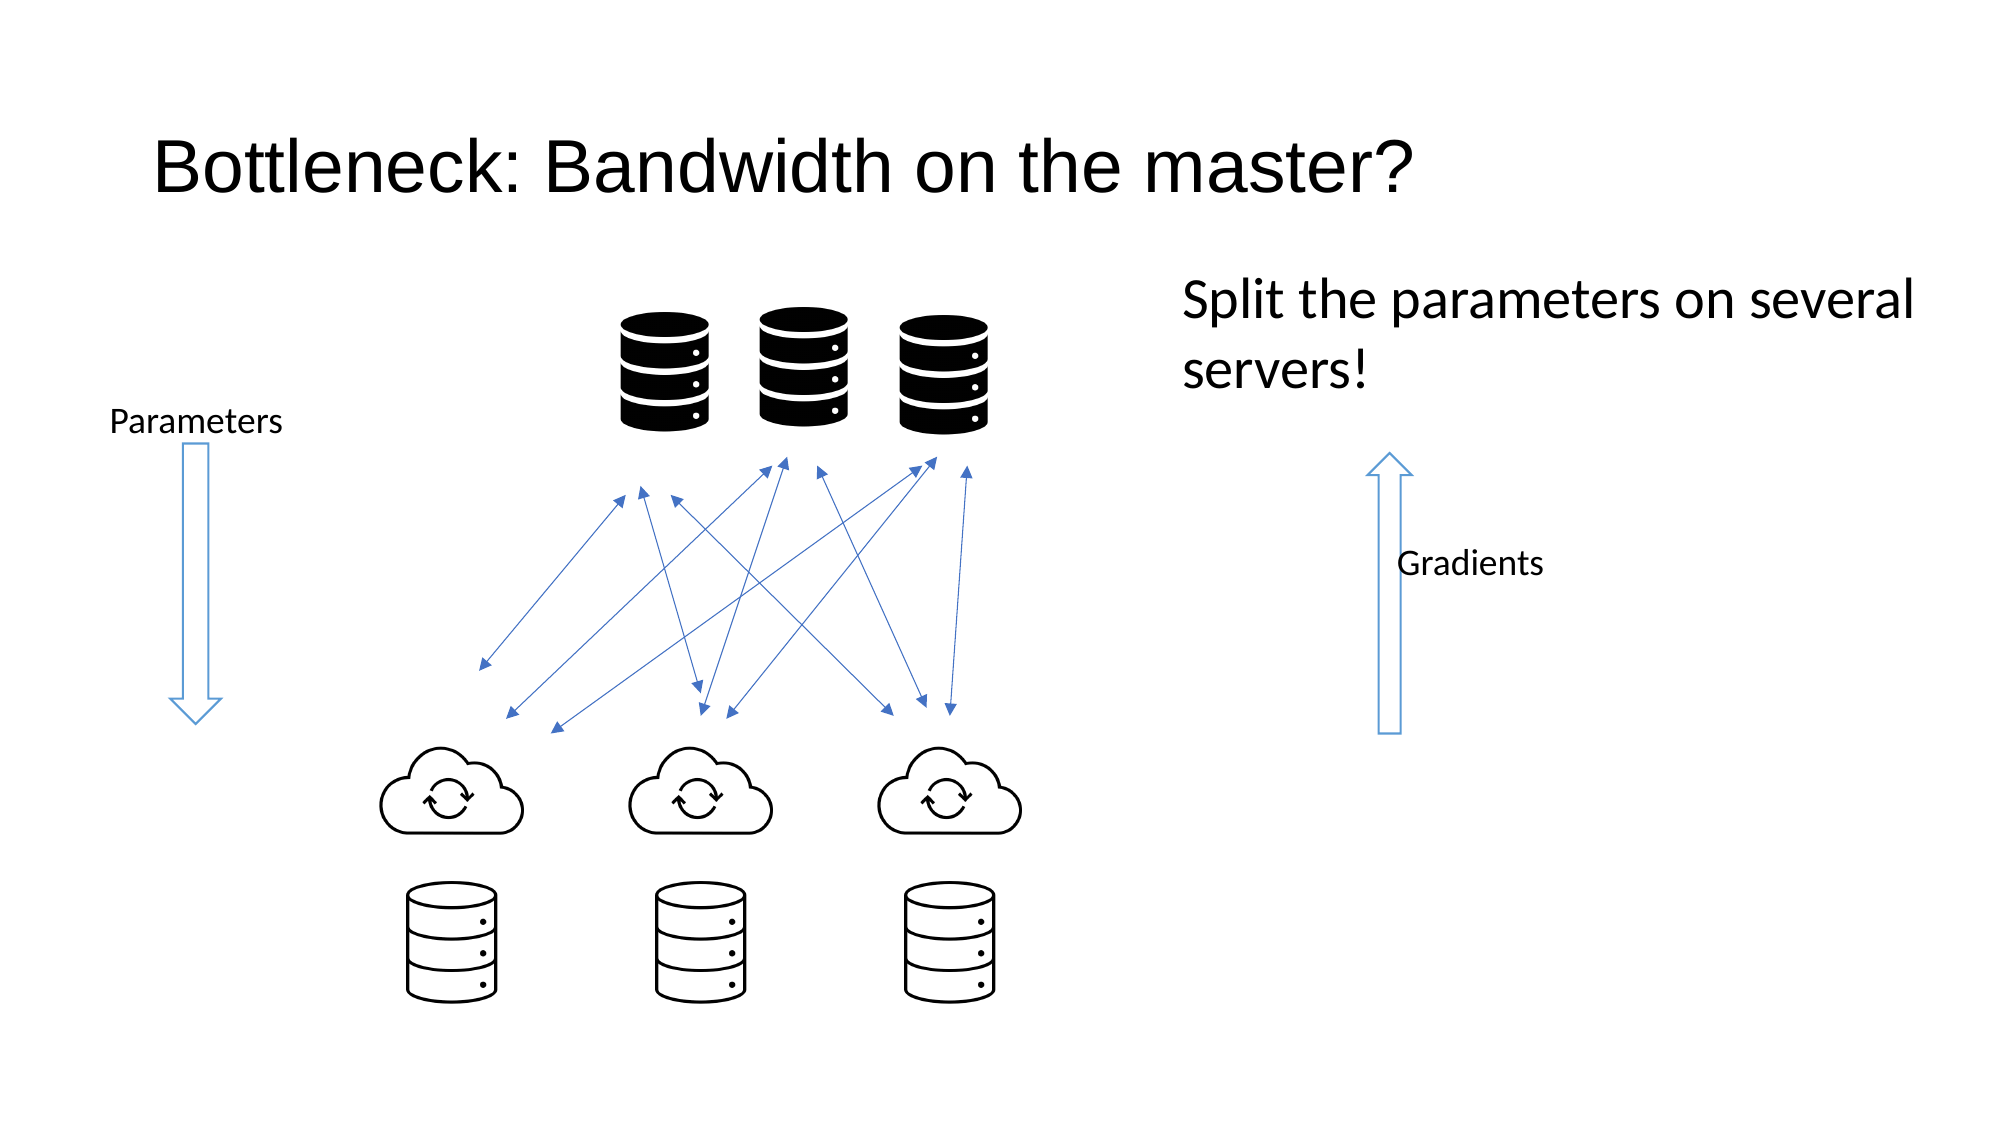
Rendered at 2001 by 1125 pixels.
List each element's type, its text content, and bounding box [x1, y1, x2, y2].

picture [589, 291, 1019, 450]
picture [376, 715, 527, 1016]
text_box [1365, 451, 1415, 735]
text_box Gradients [1382, 530, 1693, 590]
text_box [167, 449, 224, 726]
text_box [479, 485, 506, 716]
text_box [506, 456, 550, 719]
text_box Split the parameters on several servers! [1167, 252, 1957, 498]
title Bottleneck: Bandwidth on the master? [137, 59, 1863, 278]
text_box Parameters [94, 388, 406, 449]
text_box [550, 456, 968, 734]
picture [874, 715, 1025, 1016]
picture [625, 734, 776, 1016]
